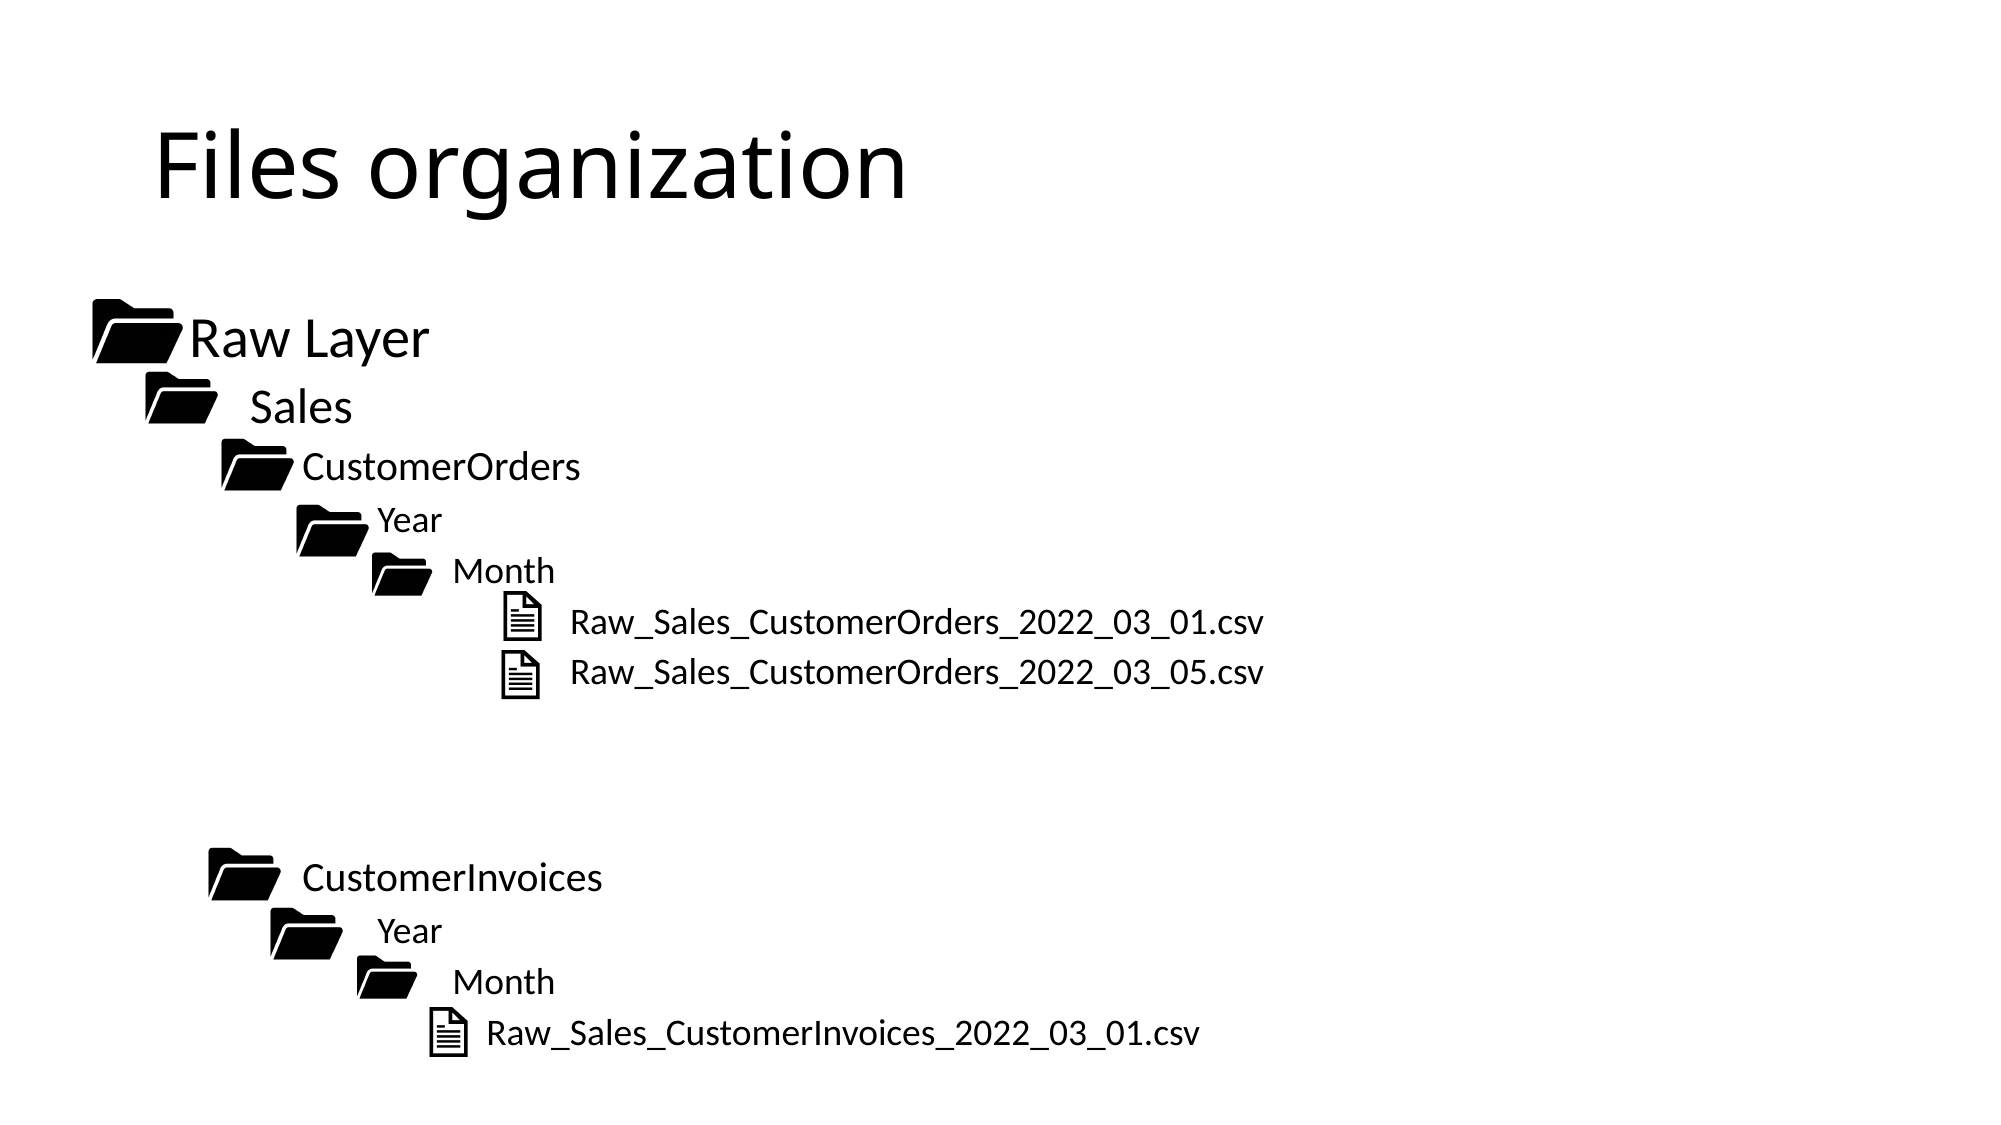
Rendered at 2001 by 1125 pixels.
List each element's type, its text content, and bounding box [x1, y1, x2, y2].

picture [82, 276, 439, 611]
picture [200, 829, 478, 1062]
title Files organization [137, 59, 1863, 278]
list Raw Layer Sales CustomerOrders Year Month Raw_Sales_CustomerOrders_2022_03_01.csv Raw_Sales_CustomerOrders_2022_03_05.csv CustomerInvoices Year Month Raw_Sales_CustomerInvoices_2022_03_01.csv [137, 299, 1863, 1066]
picture [491, 586, 552, 704]
